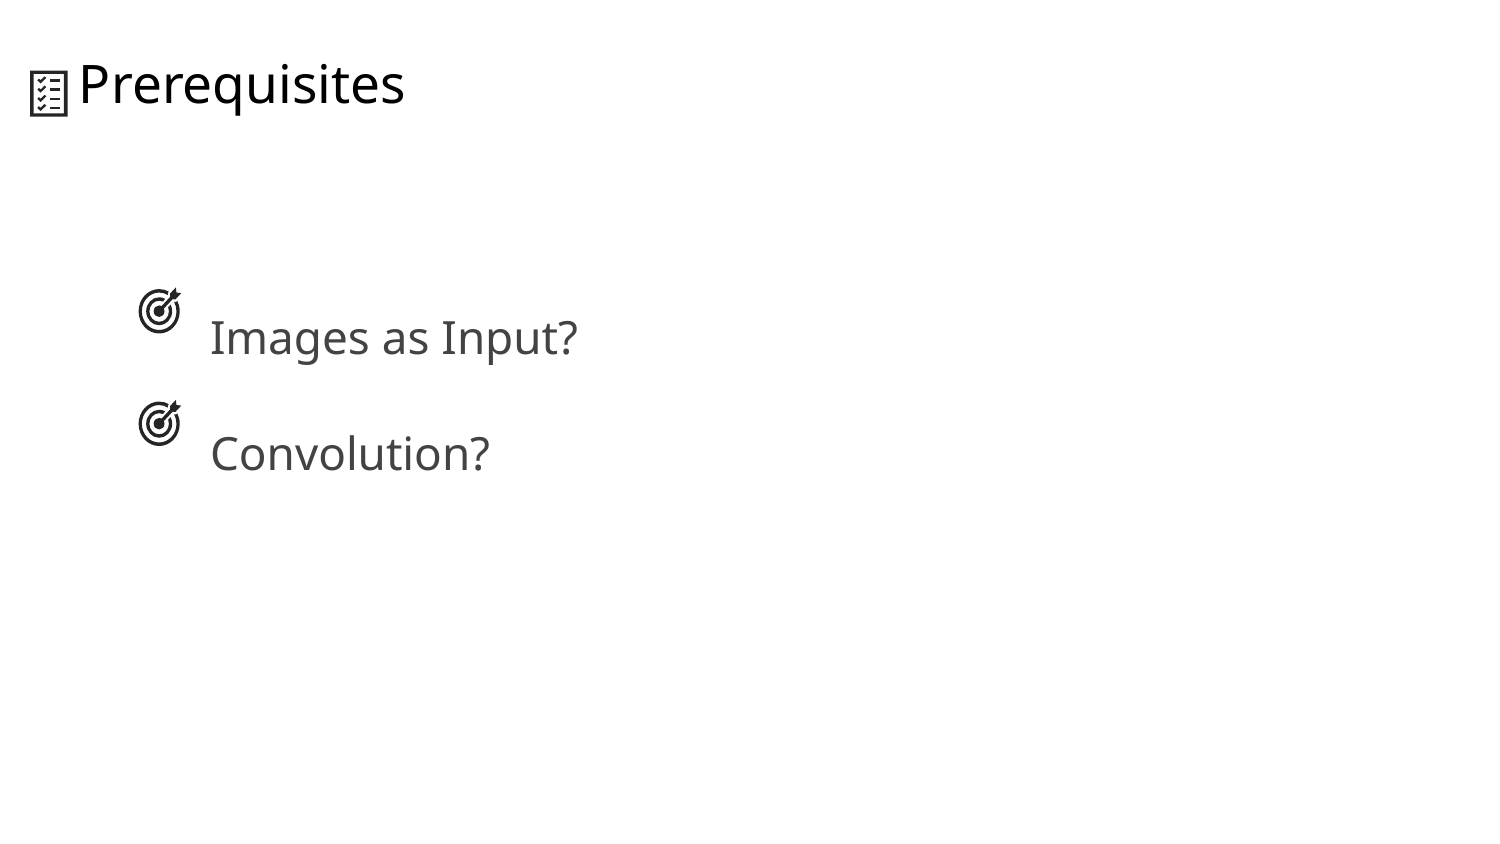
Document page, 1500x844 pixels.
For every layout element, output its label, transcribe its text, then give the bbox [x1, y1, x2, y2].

text_box Images as Input? Convolution? [194, 266, 1133, 611]
title Prerequisites [63, 35, 1462, 130]
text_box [138, 399, 182, 447]
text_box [29, 70, 68, 117]
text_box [138, 287, 182, 334]
